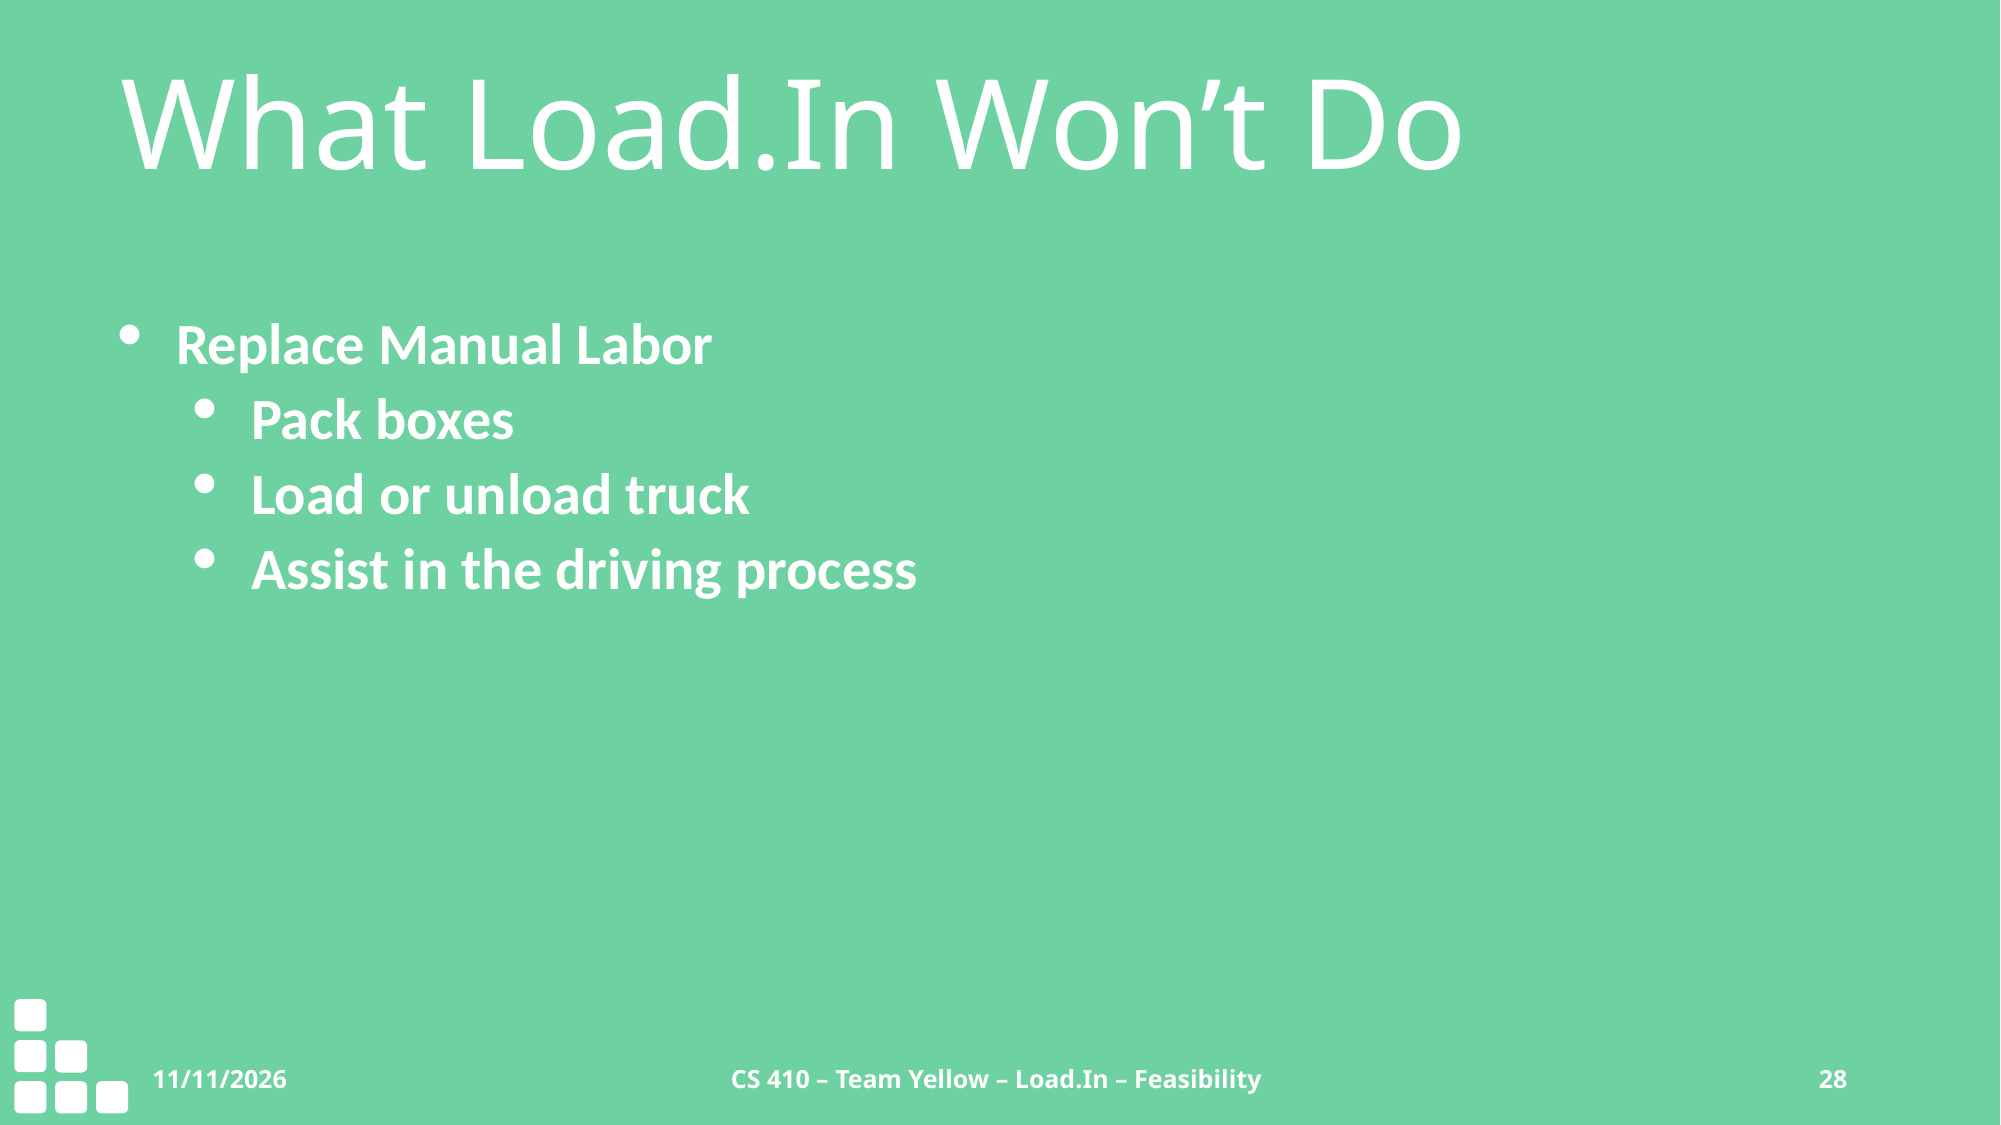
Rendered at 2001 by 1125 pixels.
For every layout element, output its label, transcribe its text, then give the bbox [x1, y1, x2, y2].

footer CS 410 – Team Yellow – Load.In – Feasibility [662, 1035, 1338, 1125]
text_box What Load.In Won’t Do [104, 40, 1830, 204]
slide_number 28 [1412, 1035, 1863, 1125]
text_box Replace Manual Labor Pack boxes Load or unload truck Assist in the driving process [105, 294, 1619, 609]
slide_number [137, 1035, 588, 1125]
